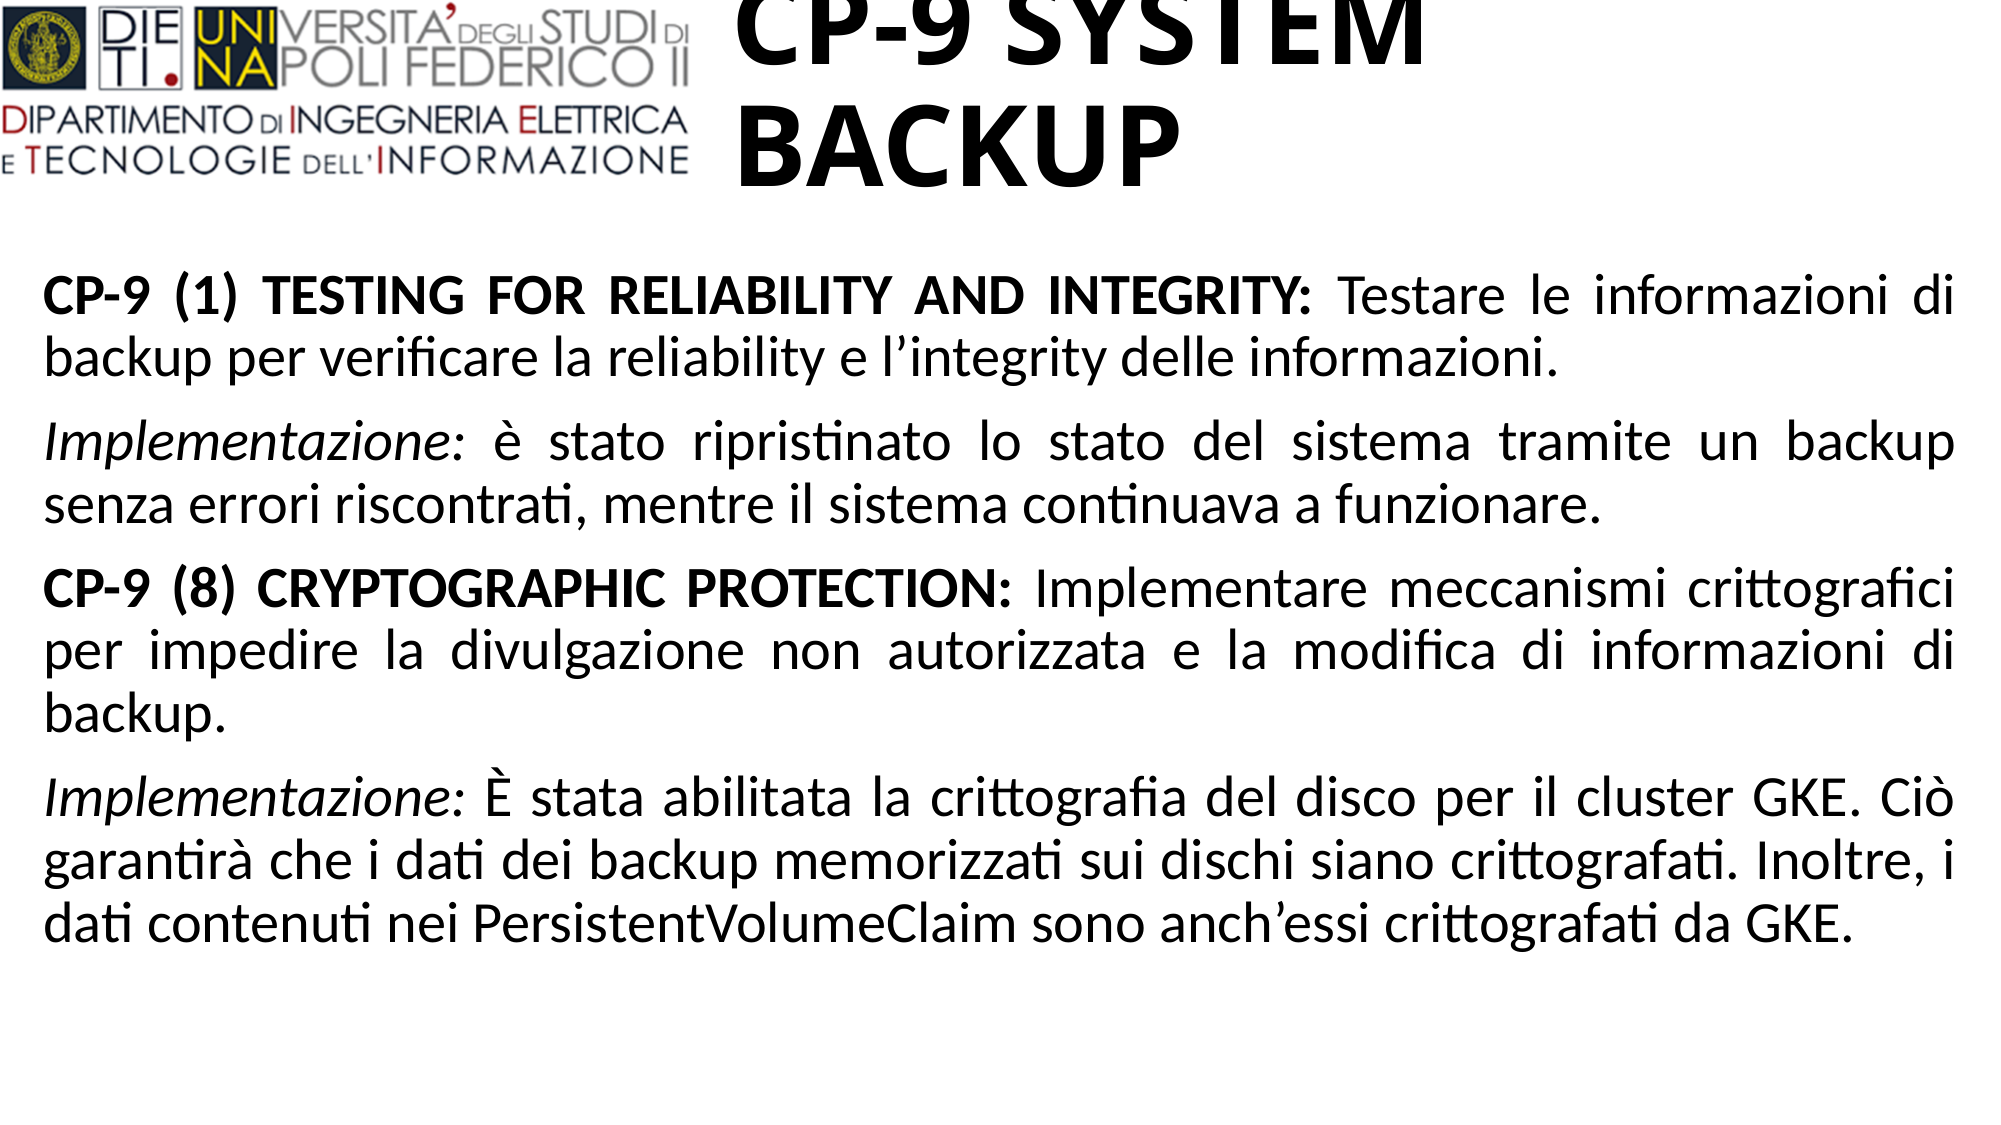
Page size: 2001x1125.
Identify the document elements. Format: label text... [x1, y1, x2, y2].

title CP-9 SYSTEM BACKUP [716, 0, 1821, 178]
picture [0, 0, 692, 178]
list CP-9 (1) TESTING FOR RELIABILITY AND INTEGRITY: Testare le informazioni di backup per verificare la reliability e l’integrity delle informazioni. Implementazione: è stato ripristinato lo stato del sistema tramite un backup senza errori riscontrati, mentre il sistema continuava a funzionare. CP-9 (8) CRYPTOGRAPHIC PROTECTION: Implementare meccanismi crittografici per impedire la divulgazione non autorizzata e la modifica di informazioni di backup. Implementazione: È stata abilitata la crittografia del disco per il cluster GKE. Ciò garantirà che i dati dei backup memorizzati sui dischi siano crittografati. Inoltre, i dati contenuti nei PersistentVolumeClaim sono anch’essi crittografati da GKE. [28, 256, 1972, 1080]
